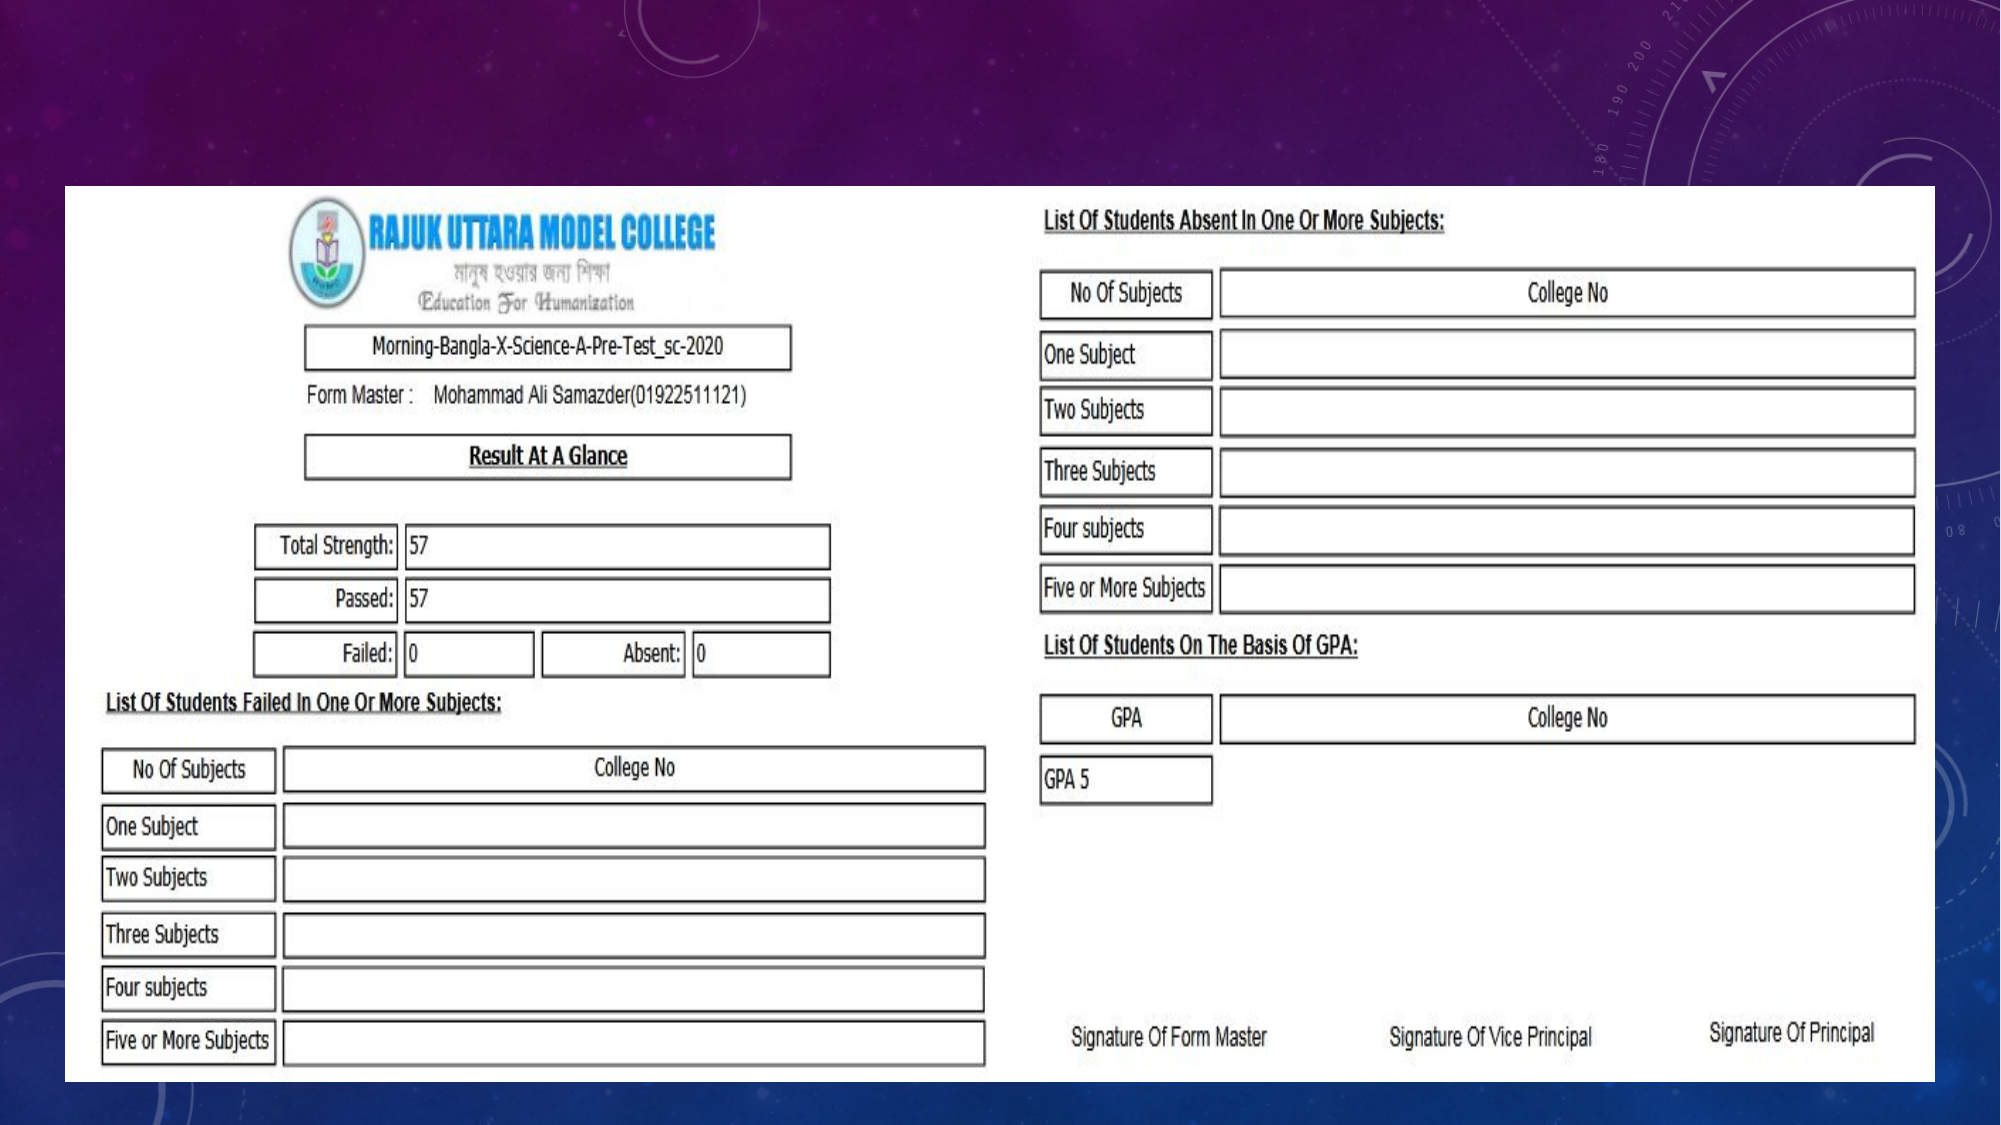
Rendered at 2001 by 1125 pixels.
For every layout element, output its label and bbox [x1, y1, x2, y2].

text_box [64, 186, 1936, 1083]
picture [0, 0, 2001, 1125]
